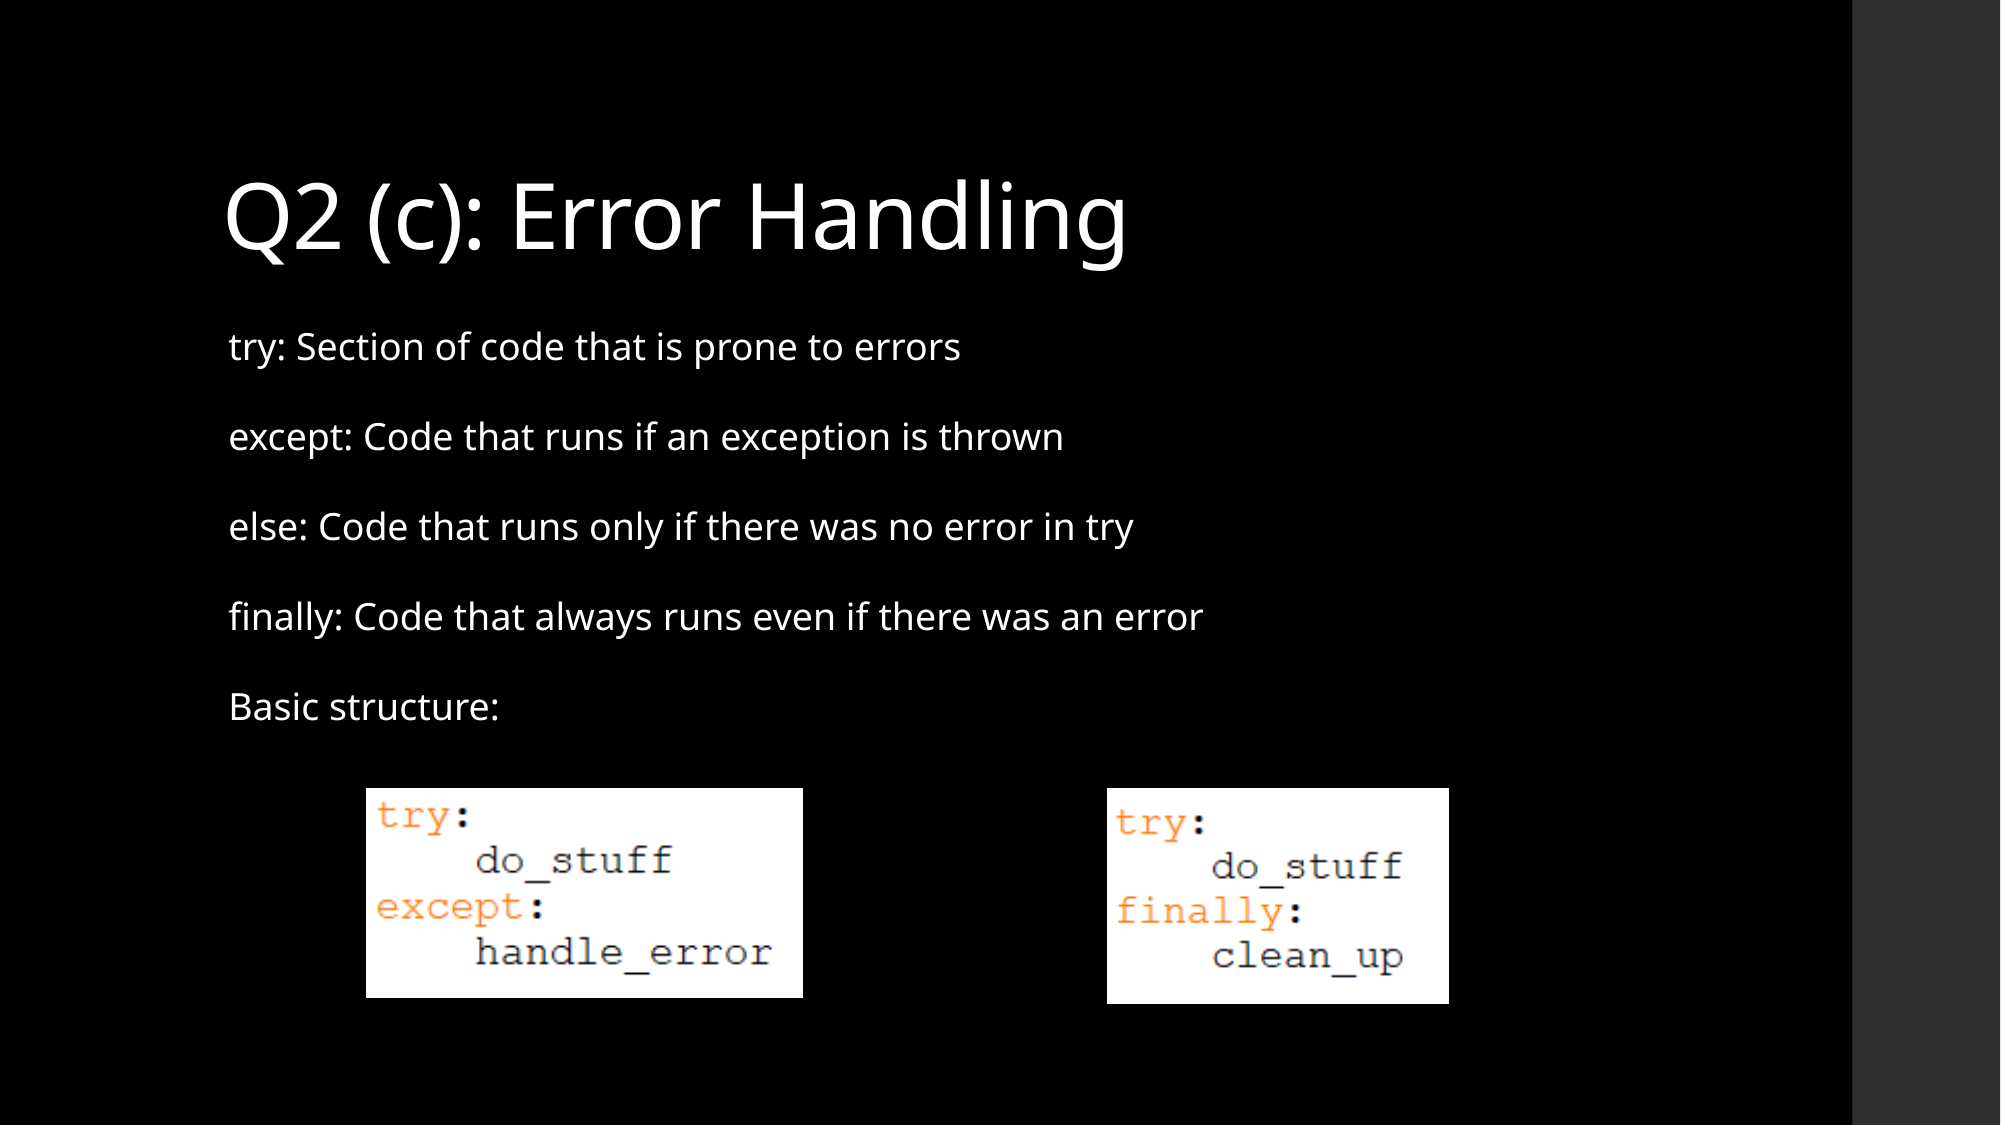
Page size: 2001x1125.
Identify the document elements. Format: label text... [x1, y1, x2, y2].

text_box try: Section of code that is prone to errors except: Code that runs if an exception is thrown else: Code that runs only if there was no error in try finally: Code that always runs even if there was an error Basic structure: [213, 315, 1221, 781]
title Q2 (c): Error Handling [206, 60, 1797, 278]
picture [1107, 788, 1449, 1004]
picture [365, 788, 803, 998]
